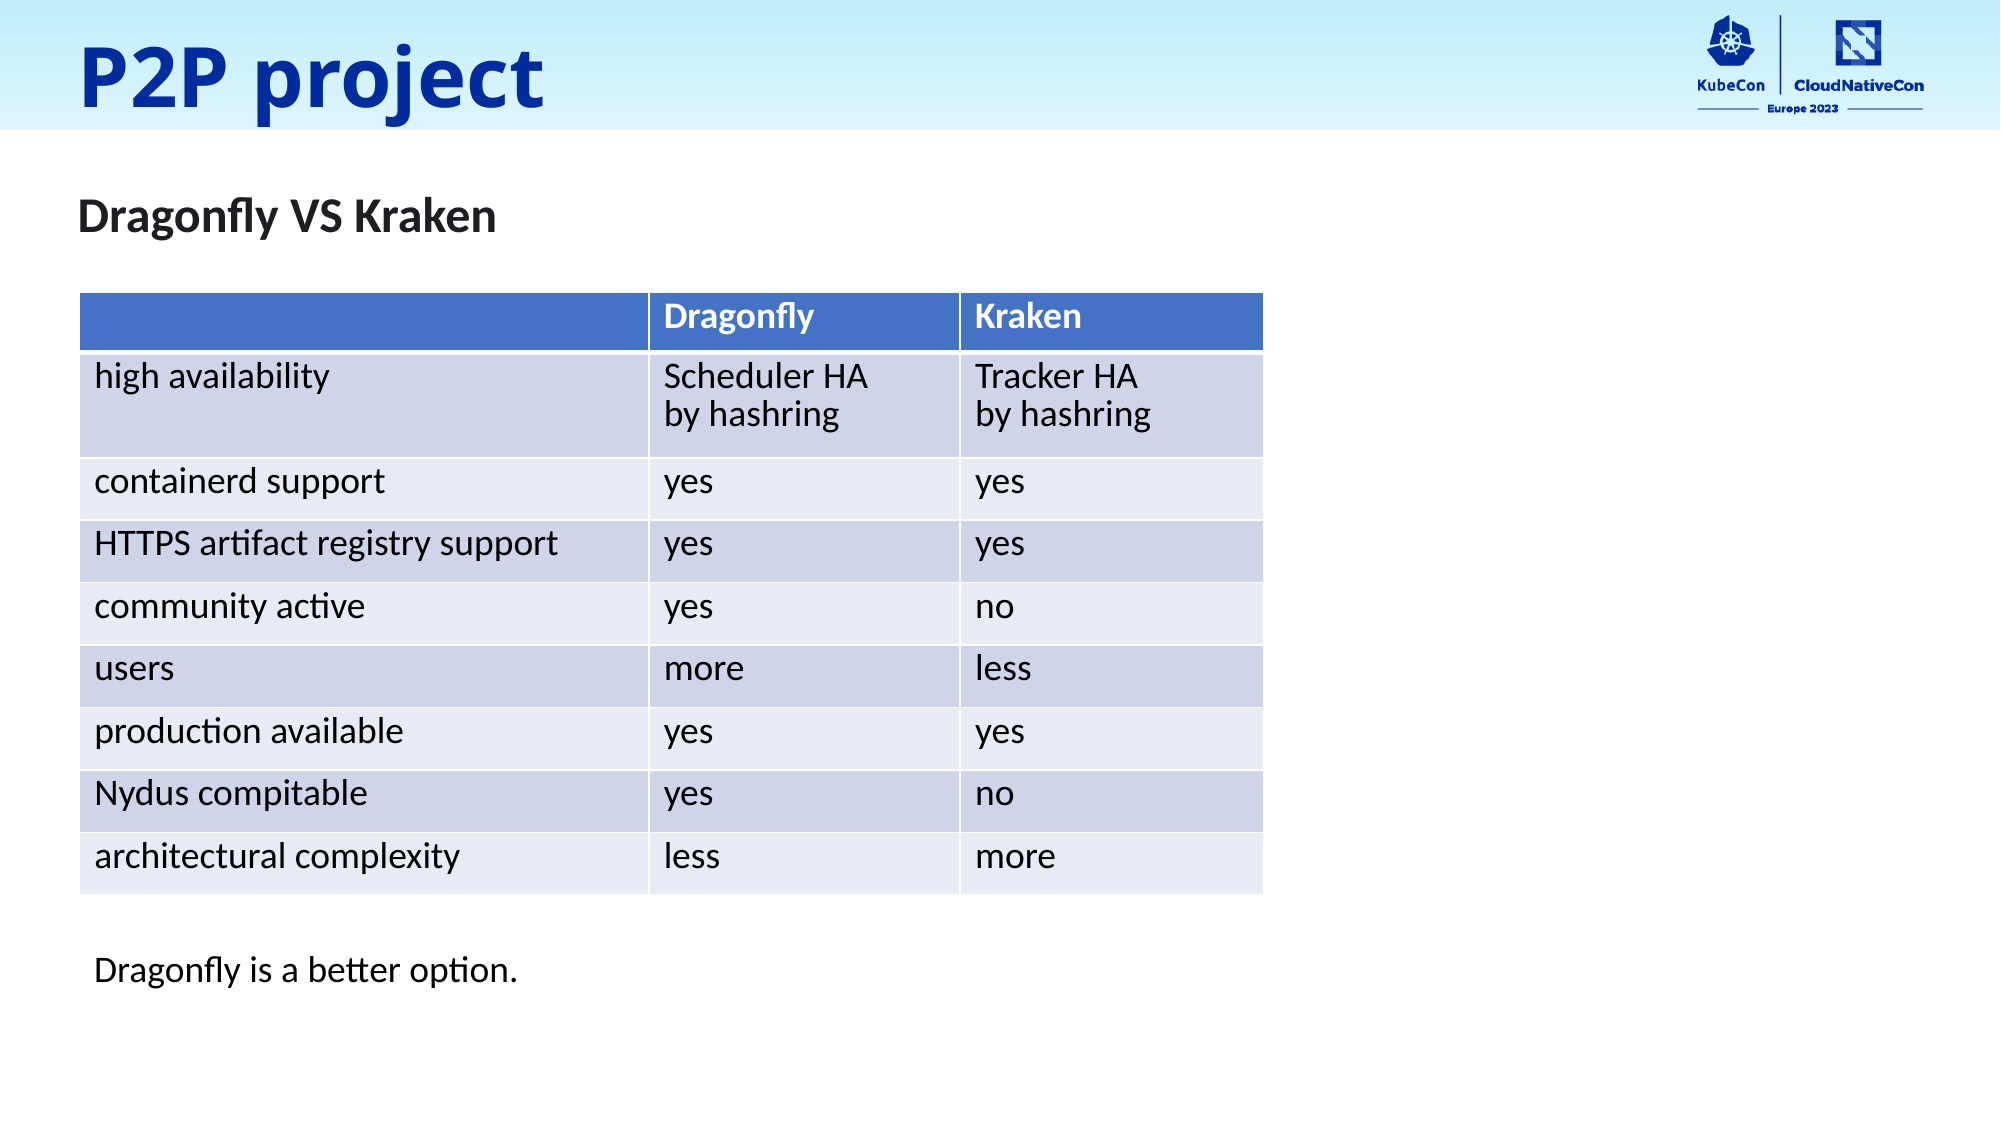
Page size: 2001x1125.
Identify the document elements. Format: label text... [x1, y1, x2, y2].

table_cell architectural complexity [80, 833, 648, 894]
picture [0, 0, 2000, 1125]
table_cell no [961, 771, 1263, 832]
text_box Dragonfly is a better option. [79, 937, 792, 997]
table_cell Scheduler HA by hashring [650, 355, 959, 457]
table_cell Tracker HA by hashring [961, 355, 1263, 457]
table_cell yes [650, 583, 959, 644]
table_cell yes [650, 708, 959, 769]
table_cell more [961, 833, 1263, 894]
table_cell production available [80, 708, 648, 769]
table_cell yes [961, 708, 1263, 769]
table_cell less [961, 646, 1263, 707]
table_header Kraken [961, 293, 1263, 350]
text_box Dragonfly VS Kraken [62, 174, 1044, 250]
table_cell community active [80, 583, 648, 644]
table_cell yes [961, 459, 1263, 519]
table_cell yes [961, 521, 1263, 582]
table_cell less [650, 833, 959, 894]
table_cell users [80, 646, 648, 707]
table_cell high availability [80, 355, 648, 457]
table_cell yes [650, 771, 959, 832]
table_cell Nydus compitable [80, 771, 648, 832]
table_cell containerd support [80, 459, 648, 519]
table_cell no [961, 583, 1263, 644]
text_box P2P project [62, 0, 1788, 186]
table_header [80, 293, 648, 350]
table_cell more [650, 646, 959, 707]
table_cell HTTPS artifact registry support [80, 521, 648, 582]
table_cell yes [650, 521, 959, 582]
table_header Dragonfly [650, 293, 959, 350]
table_cell yes [650, 459, 959, 519]
